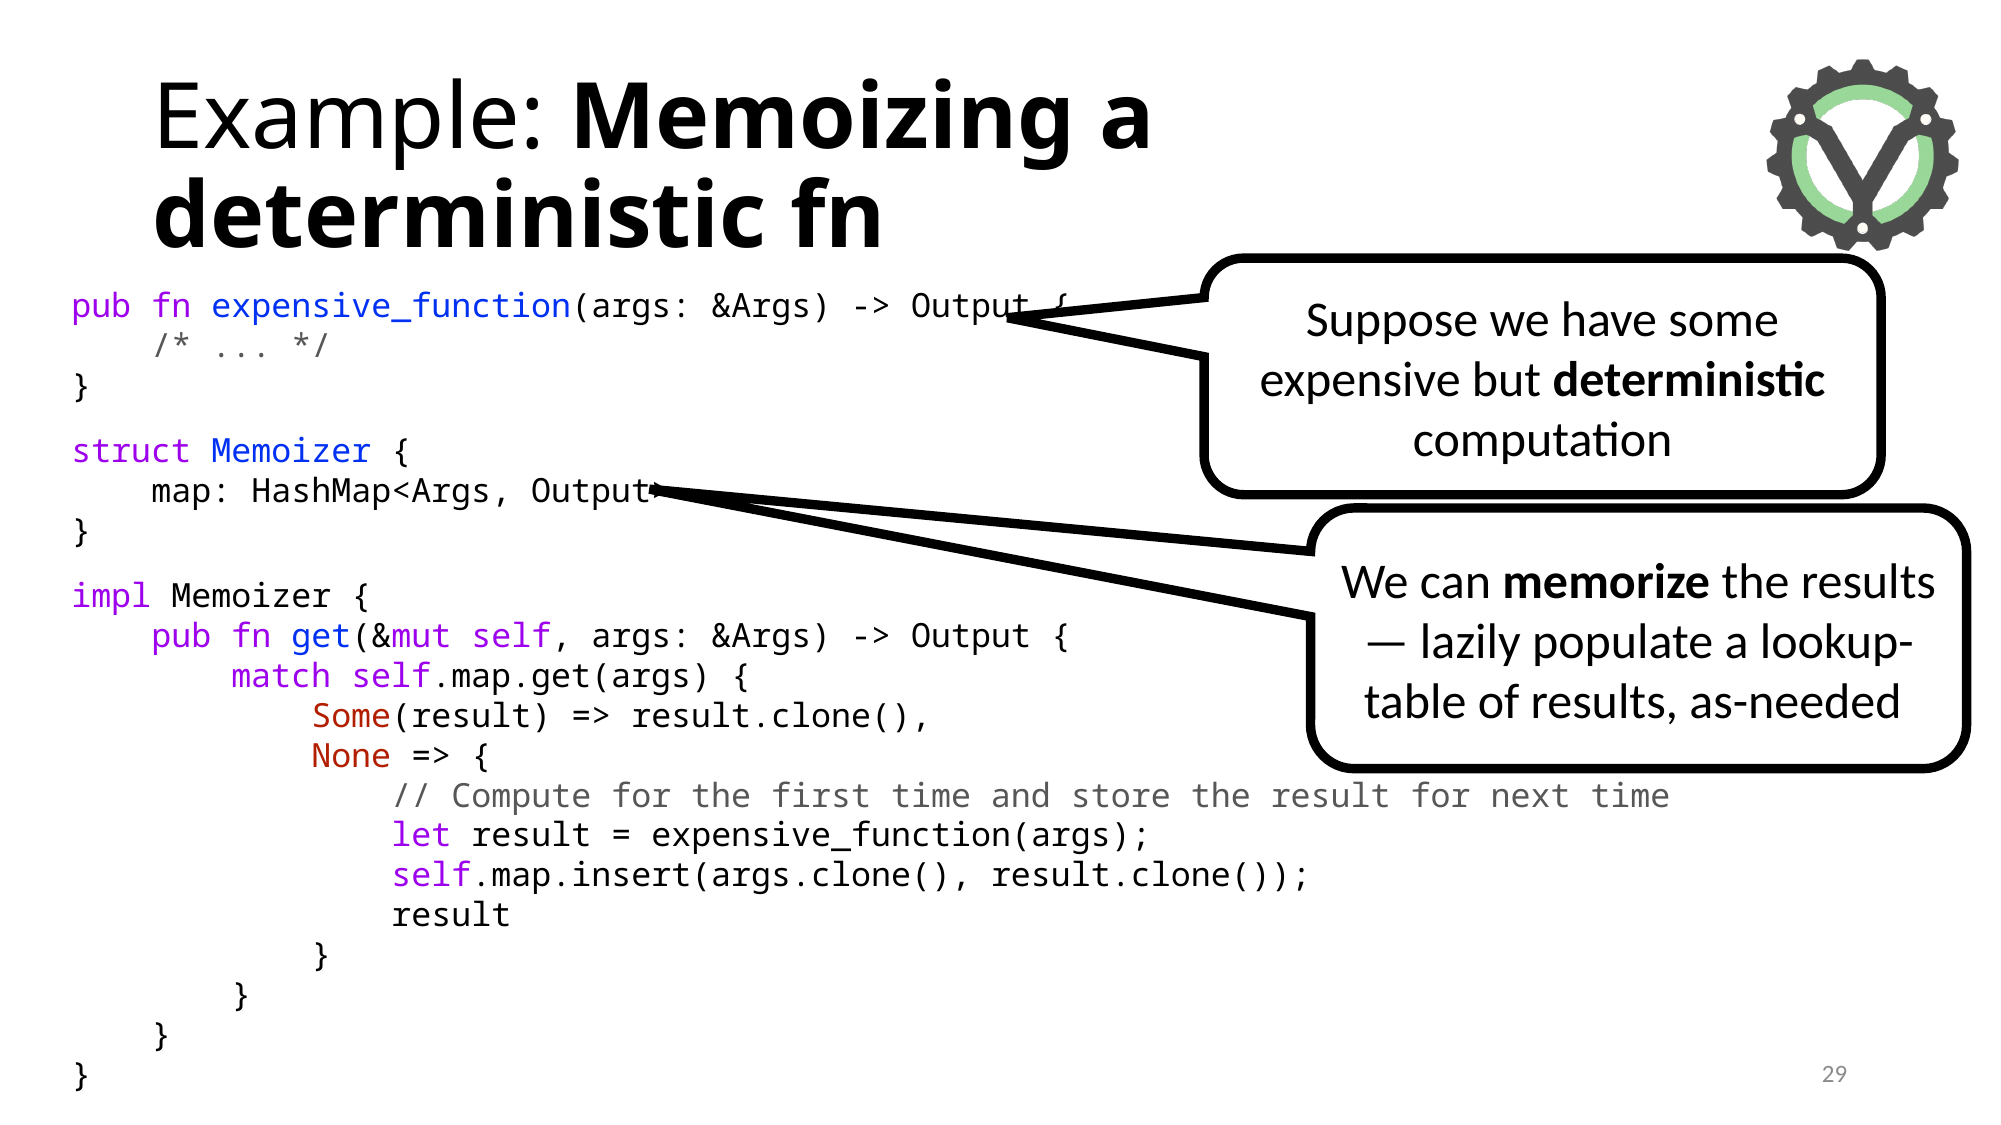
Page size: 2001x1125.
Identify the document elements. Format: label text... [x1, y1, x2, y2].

text_box We can memorize the results — lazily populate a lookup-table of results, as-needed [649, 488, 1968, 770]
text_box pub fn expensive_function(args: &Args) -> Output { /* ... */ } struct Memoizer { map: HashMap<Args, Output> } impl Memoizer { pub fn get(&mut self, args: &Args) -> Output { match self.map.get(args) { Some(result) => result.clone(), None => { // Compute for the first time and store the result for next time let result = expensive_function(args); self.map.insert(args.clone(), result.clone()); result } } } } [56, 277, 2000, 1101]
text_box Suppose we have some expensive but deterministic computation [1007, 257, 1883, 496]
title Example: Memoizing a deterministic fn [137, 59, 1751, 277]
picture [1766, 59, 1959, 252]
